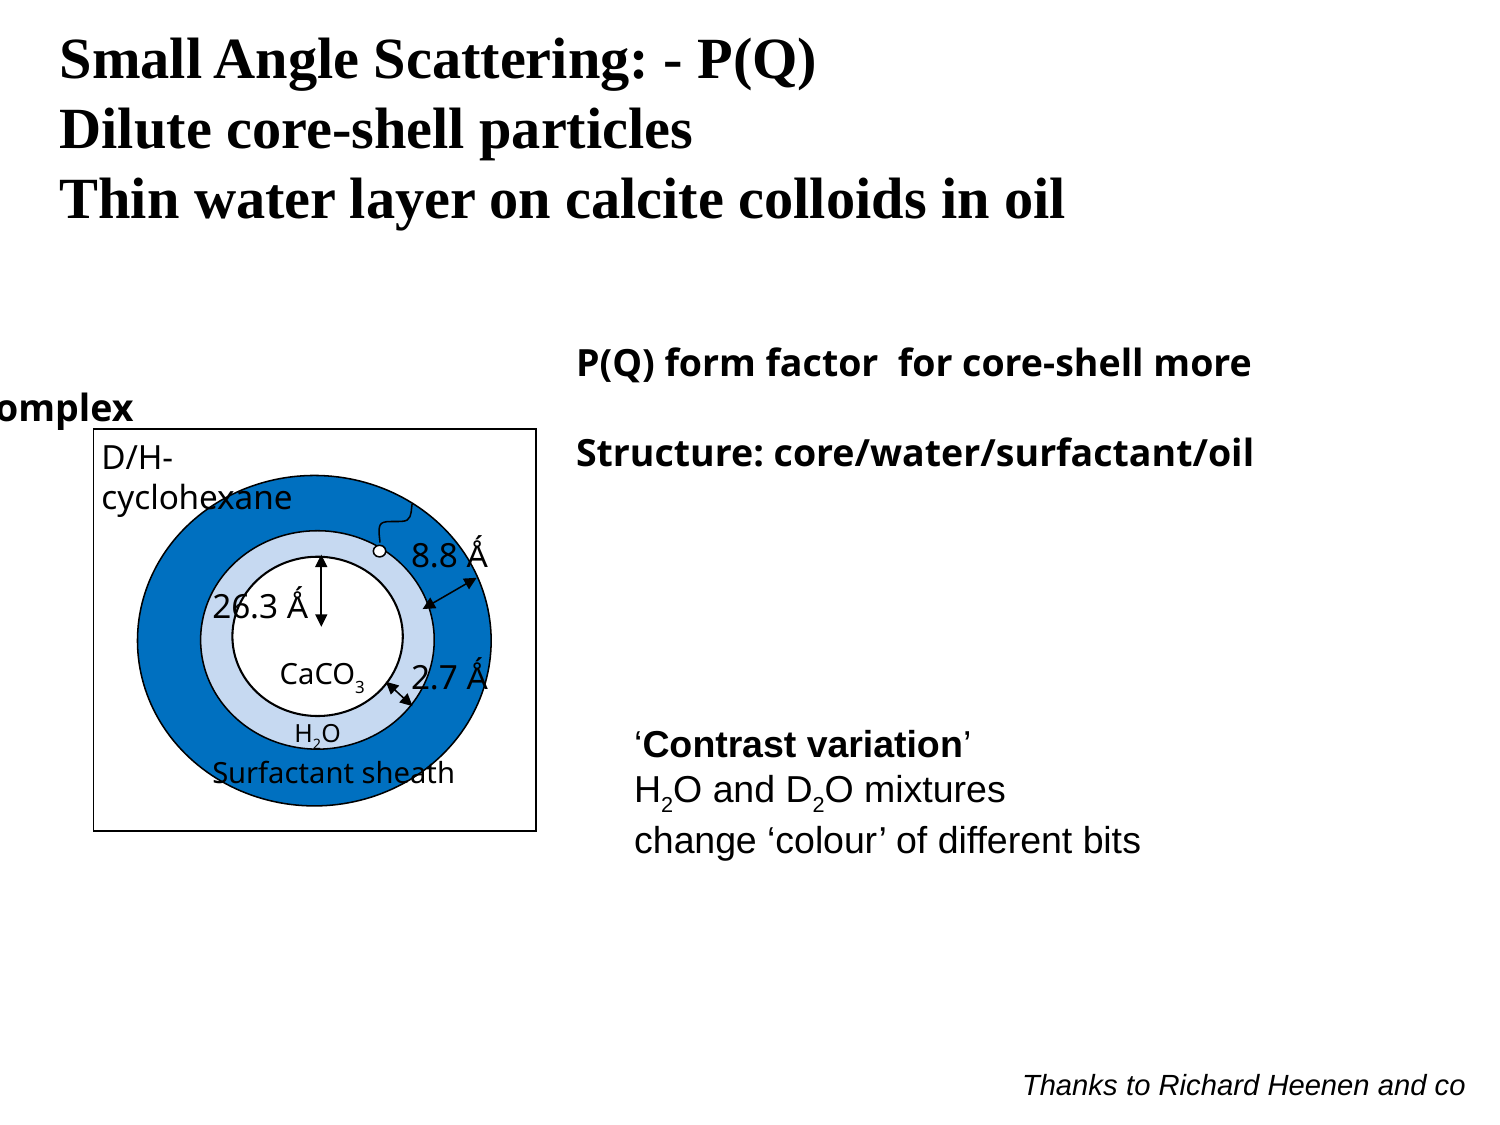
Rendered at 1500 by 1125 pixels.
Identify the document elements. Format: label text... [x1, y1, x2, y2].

text_box P(Q) form factor for core-shell more complex Structure: core/water/surfactant/oil [0, 331, 1424, 526]
text_box Small Angle Scattering: - P(Q) Dilute core-shell particles Thin water layer on calcite colloids in oil [44, 12, 1082, 238]
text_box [86, 428, 1394, 865]
text_box Thanks to Richard Heenen and co [1007, 1058, 1482, 1109]
